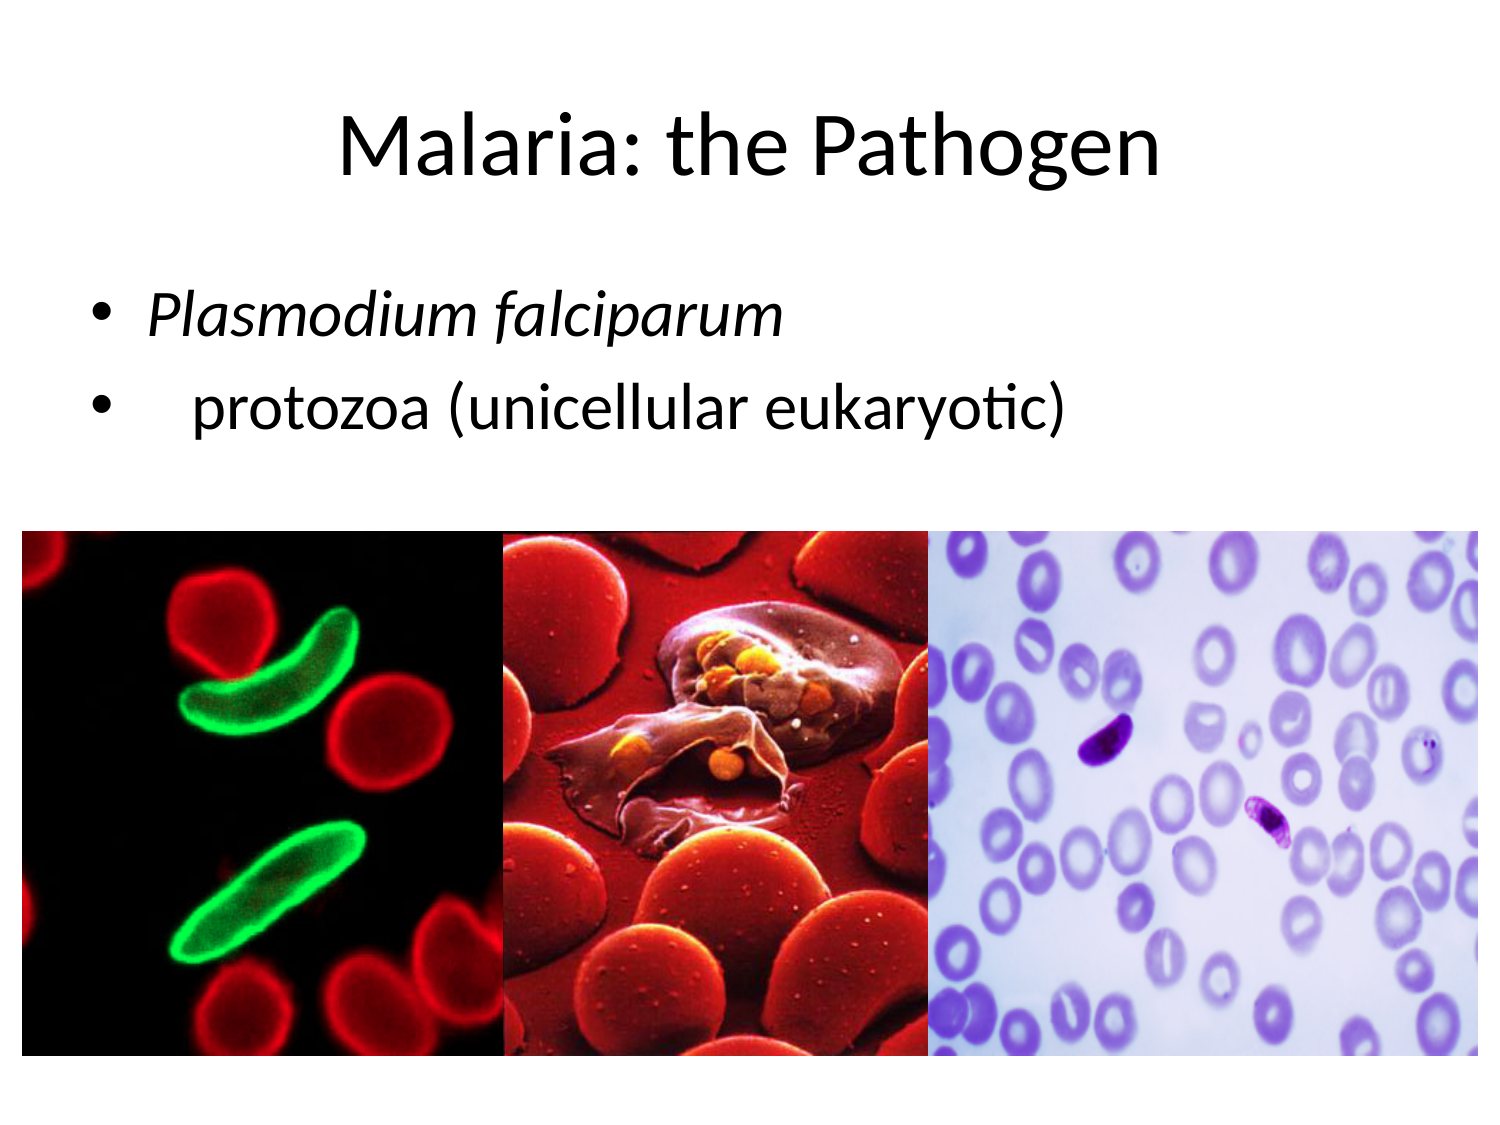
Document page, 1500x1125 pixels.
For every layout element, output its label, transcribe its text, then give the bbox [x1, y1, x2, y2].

picture [21, 530, 1478, 1056]
list Plasmodium falciparum protozoa (unicellular eukaryotic) [75, 262, 1425, 529]
title Malaria: the Pathogen [75, 45, 1425, 233]
